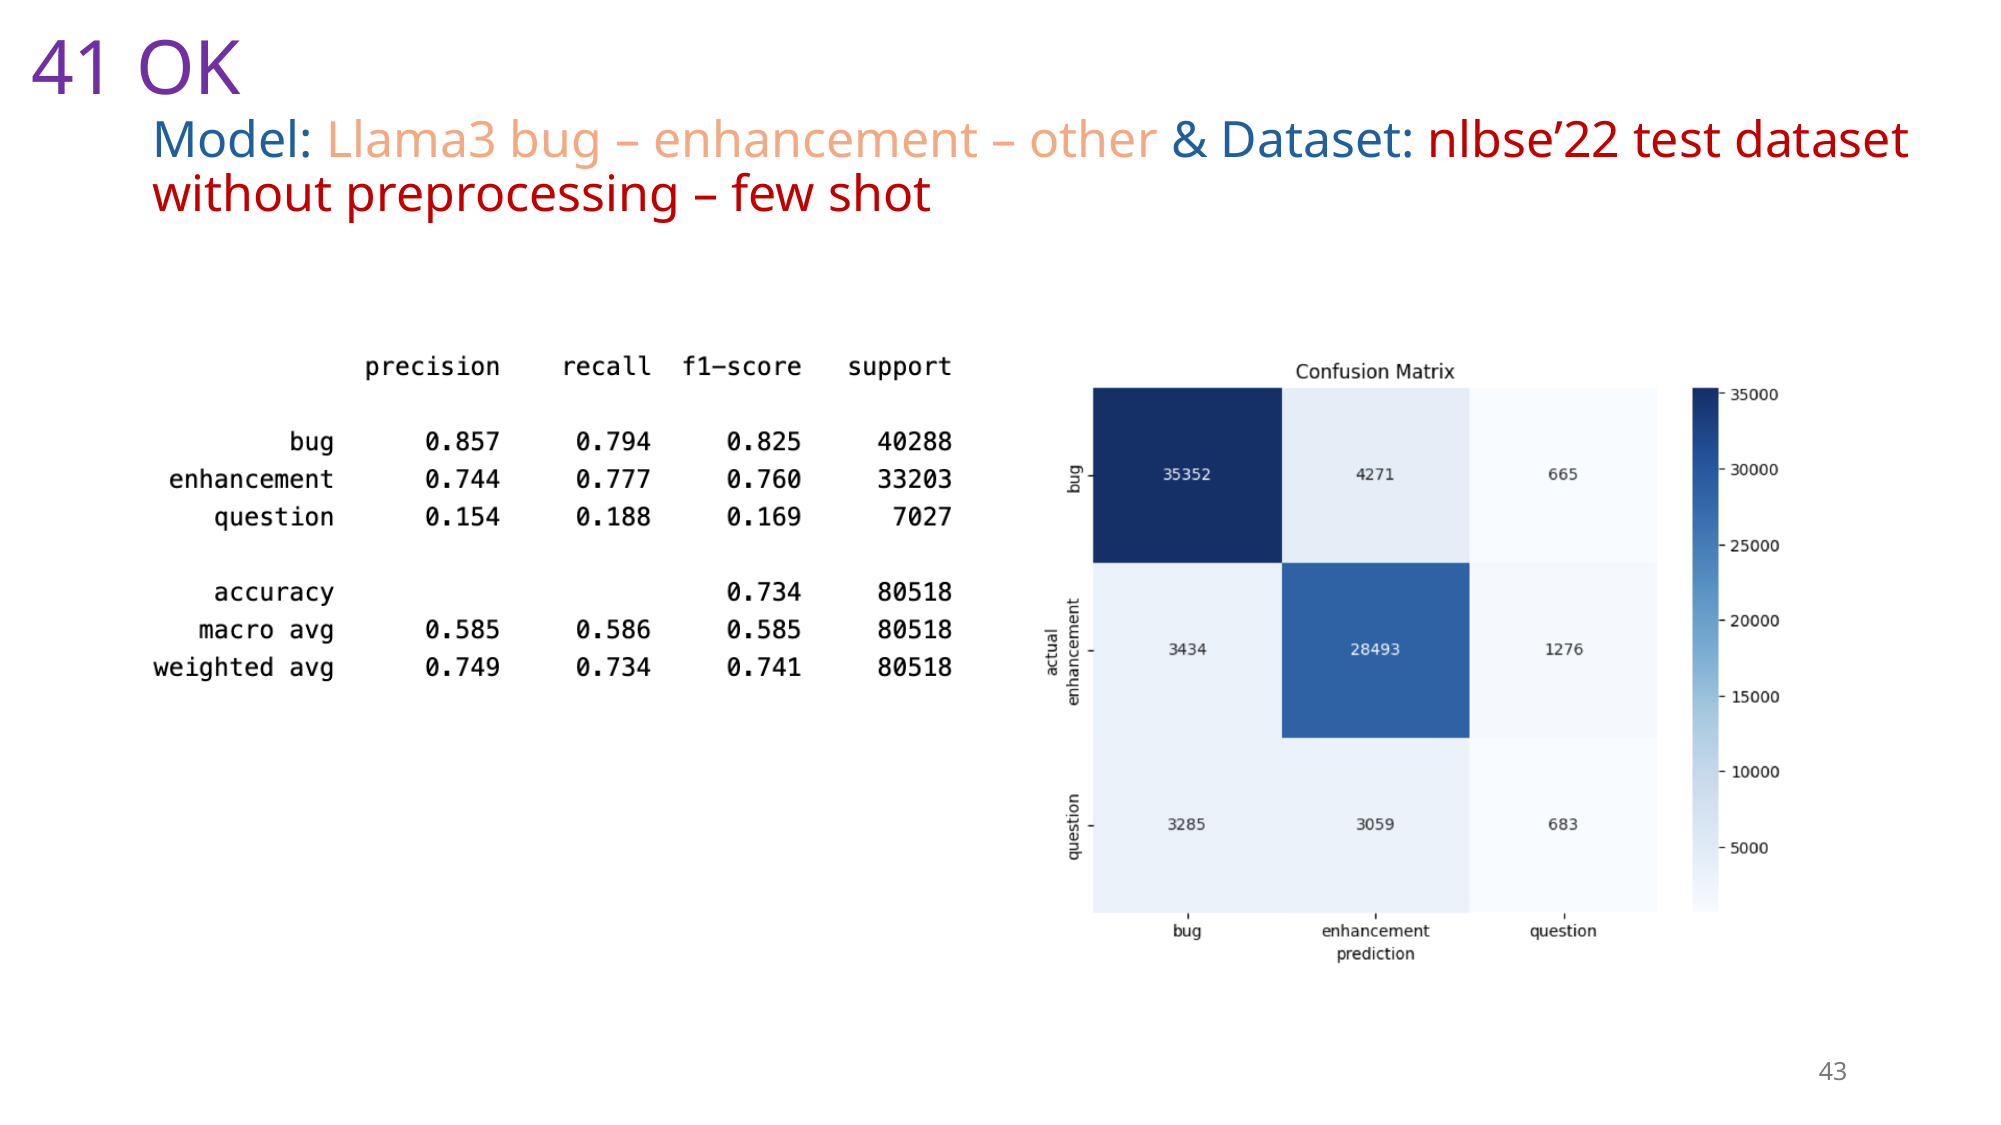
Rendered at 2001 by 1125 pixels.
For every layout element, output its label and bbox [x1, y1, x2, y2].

picture [1035, 349, 1798, 976]
text_box [16, 12, 2000, 278]
picture [139, 349, 980, 701]
slide_number [1412, 1042, 1863, 1103]
